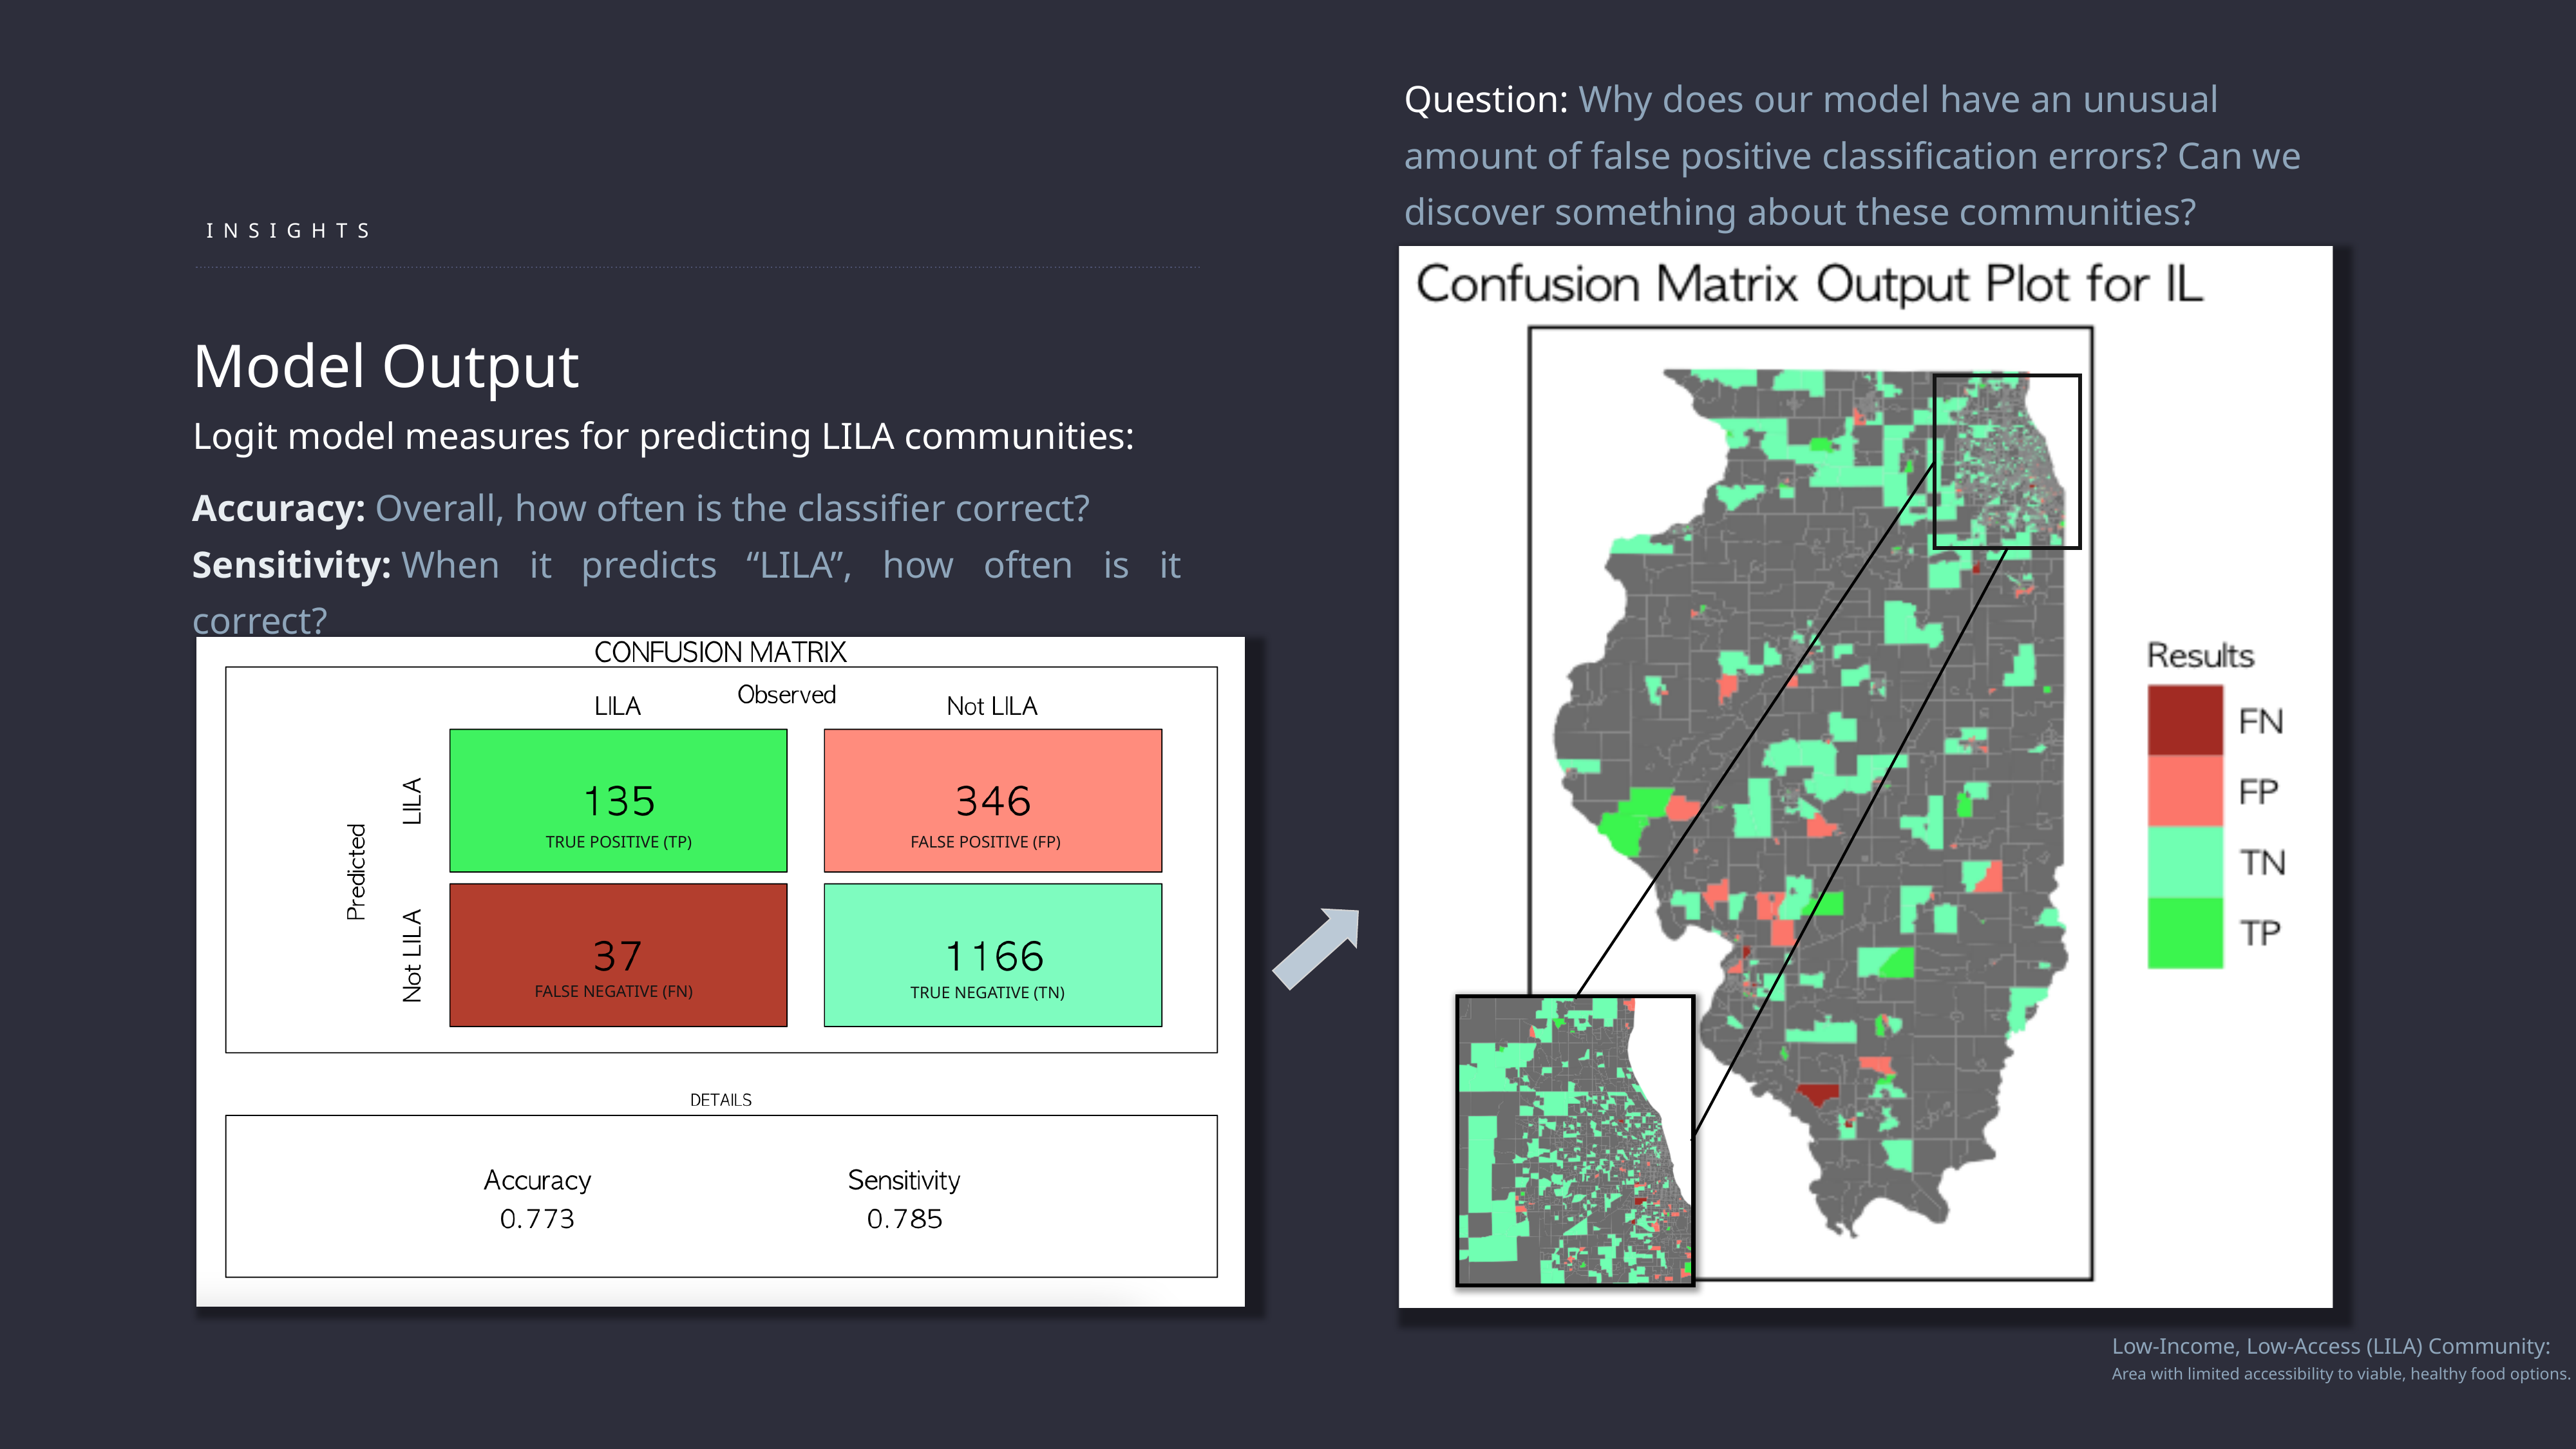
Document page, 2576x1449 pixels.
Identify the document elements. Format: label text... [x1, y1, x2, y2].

text_box Logit model measures for predicting LILA communities: [187, 404, 1243, 462]
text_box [196, 637, 1251, 1307]
text_box Model Output [187, 308, 1399, 404]
text_box Question: Why does our model have an unusual amount of false positive classification errors? Can we discover something about these communities? [1399, 57, 2333, 238]
text_box Low-Income, Low-Access (LILA) Community: Area with limited accessibility to viable, healthy food options. [2107, 1319, 2576, 1389]
text_box [1273, 909, 1358, 990]
text_box insights [201, 205, 375, 248]
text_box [1575, 461, 1935, 999]
picture [1399, 246, 2333, 1308]
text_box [1691, 548, 2008, 1141]
text_box Accuracy: Overall, how often is the classifier correct? Sensitivity: When it predicts “LILA”, how often is it correct? [187, 466, 1188, 817]
